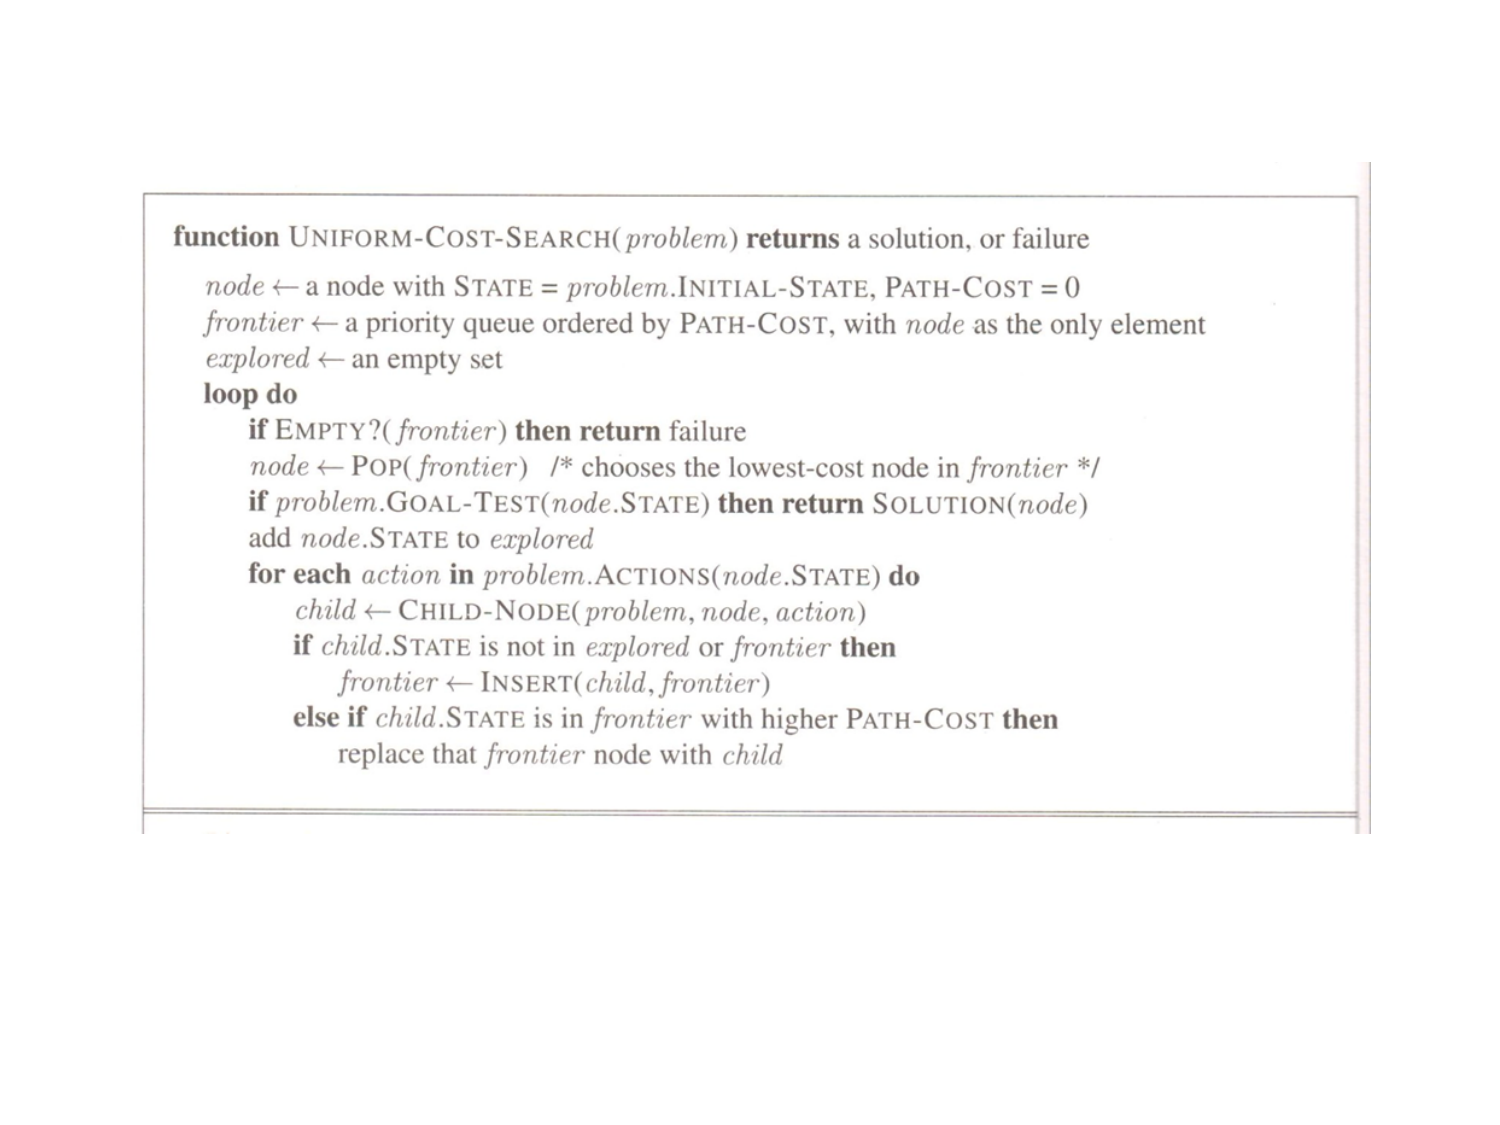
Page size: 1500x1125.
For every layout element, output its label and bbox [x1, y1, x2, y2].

picture [120, 162, 1372, 835]
